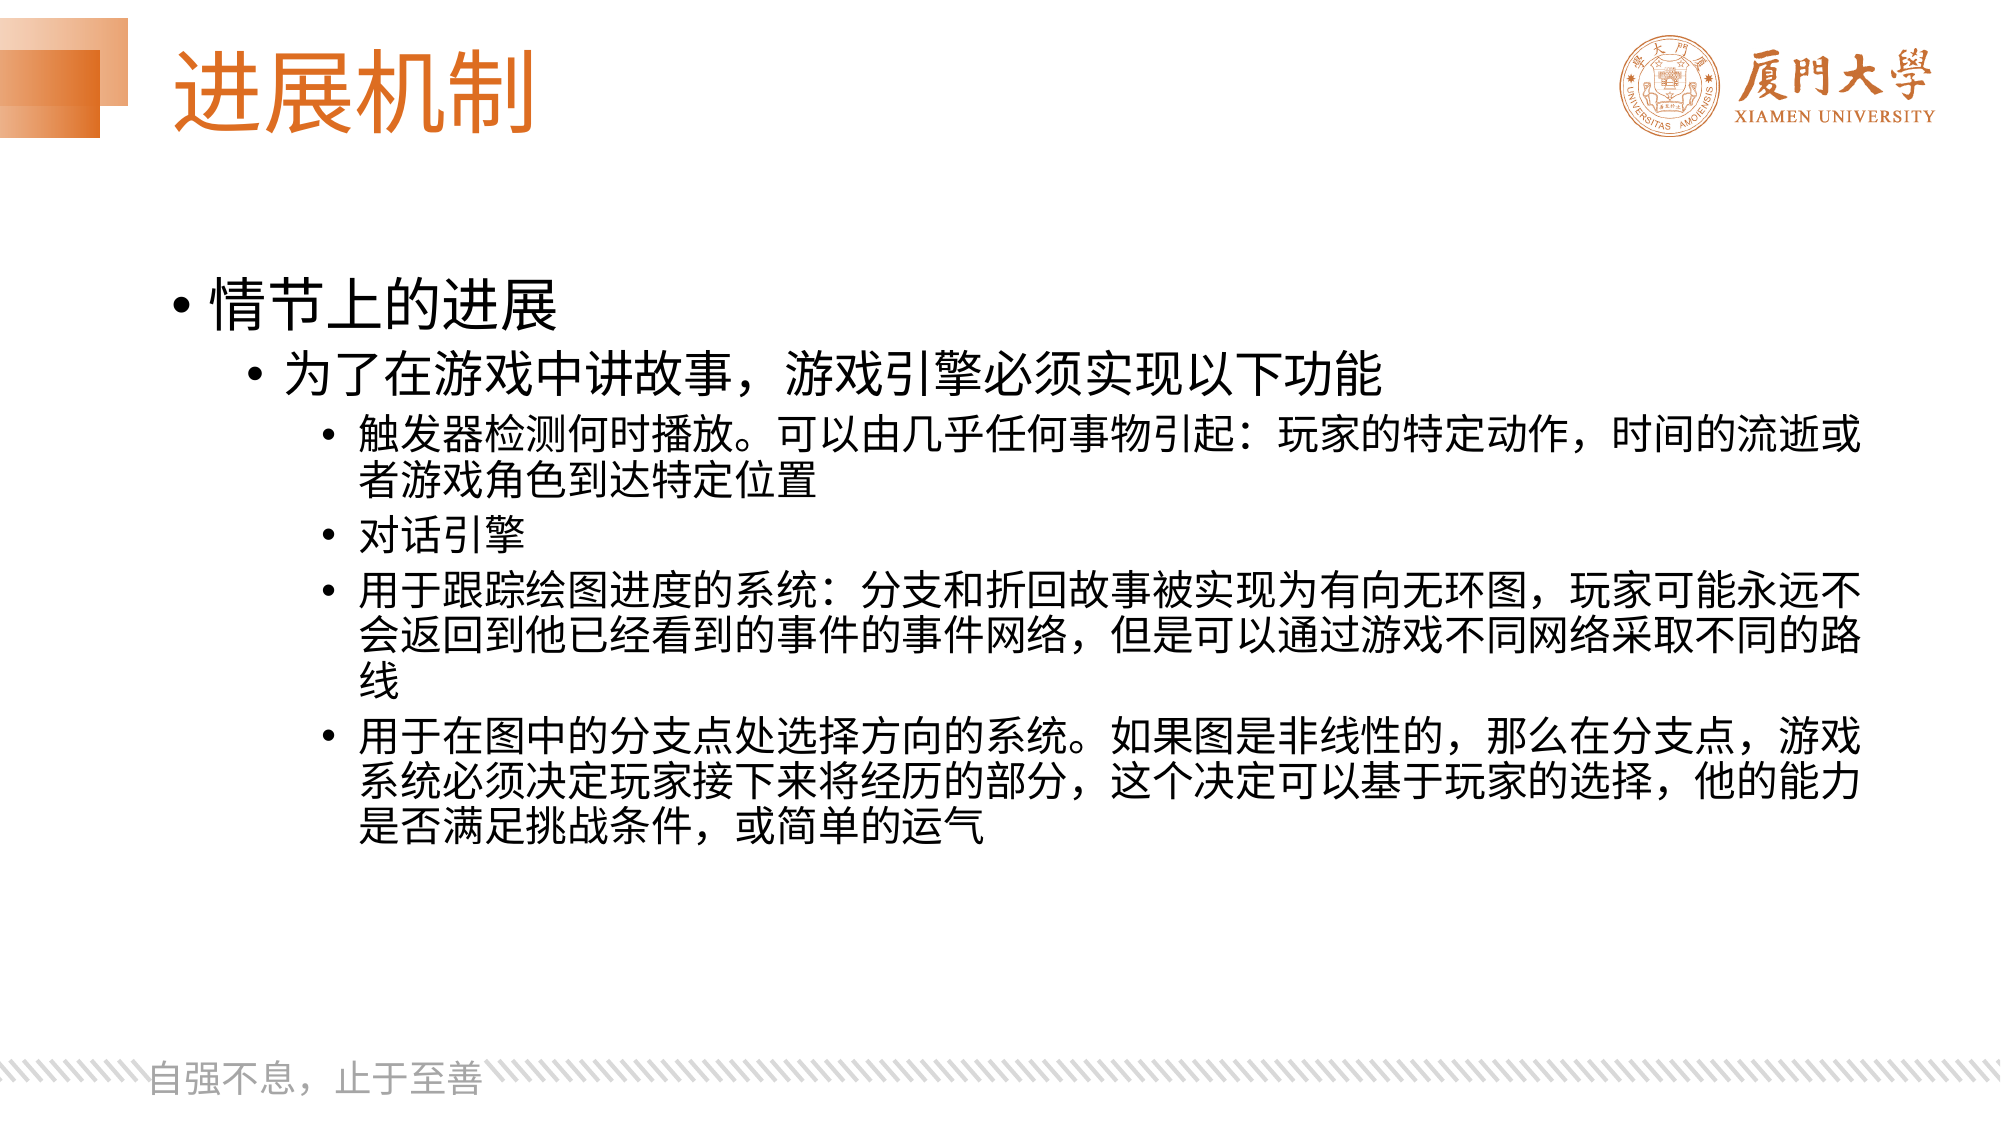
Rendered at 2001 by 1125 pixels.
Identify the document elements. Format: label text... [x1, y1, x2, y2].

list 情节上的进展 为了在游戏中讲故事，游戏引擎必须实现以下功能 触发器检测何时播放。可以由几乎任何事物引起：玩家的特定动作，时间的流逝或者游戏角色到达特定位置 对话引擎 用于跟踪绘图进度的系统：分支和折回故事被实现为有向无环图，玩家可能永远不会返回到他已经看到的事件的事件网络，但是可以通过游戏不同网络采取不同的路线 用于在图中的分支点处选择方向的系统。如果图是非线性的，那么在分支点，游戏系统必须决定玩家接下来将经历的部分，这个决定可以基于玩家的选择，他的能力是否满足挑战条件，或简单的运气 [156, 268, 1882, 996]
title 进展机制 [156, 16, 1882, 177]
